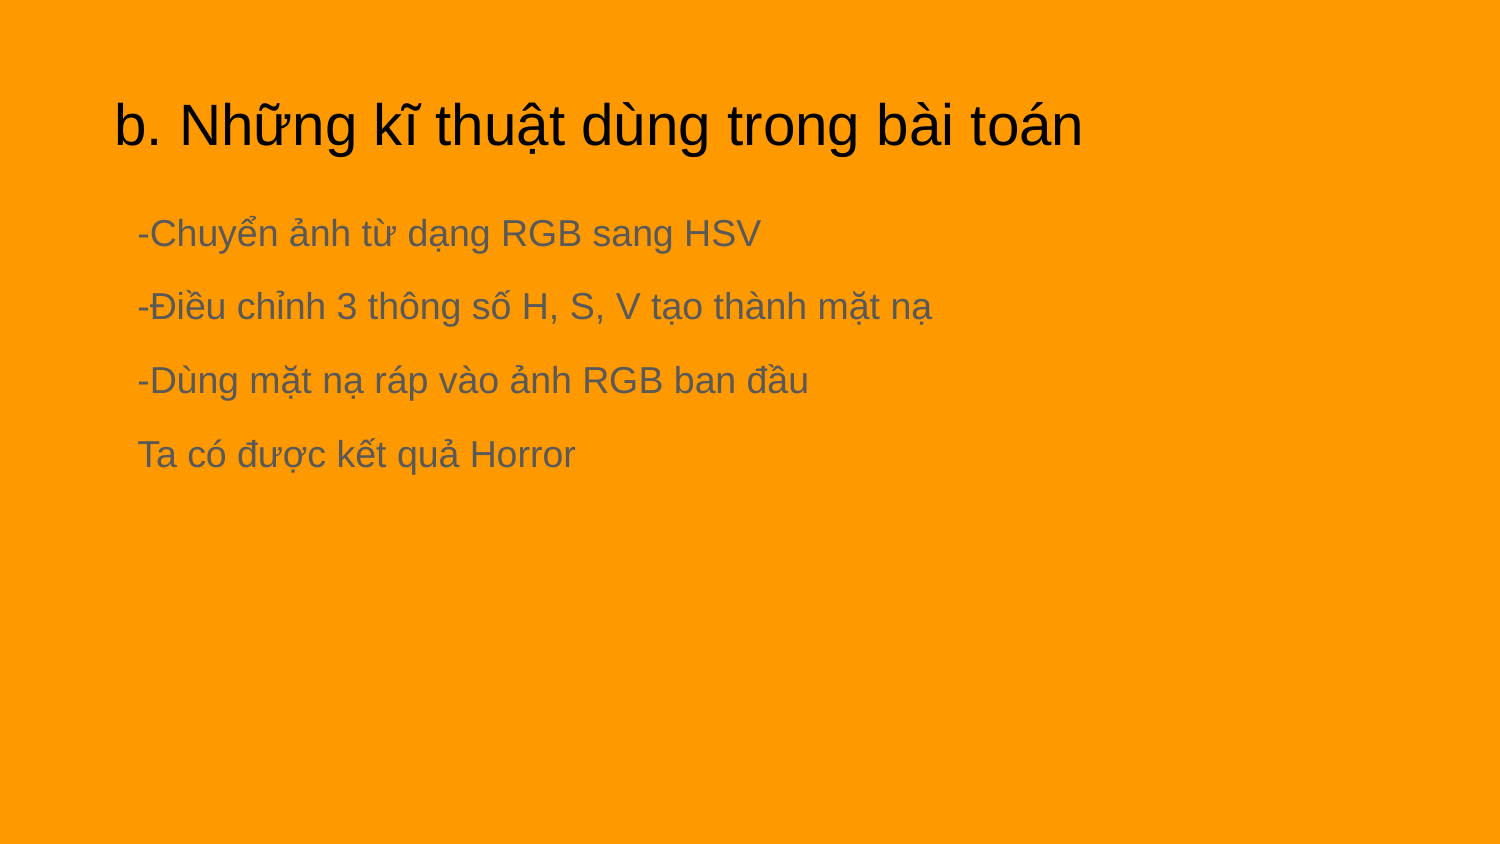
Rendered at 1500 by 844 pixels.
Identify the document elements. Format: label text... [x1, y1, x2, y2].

title b. Những kĩ thuật dùng trong bài toán [103, 44, 1397, 207]
list -Chuyển ảnh từ dạng RGB sang HSV -Điều chỉnh 3 thông số H, S, V tạo thành mặt nạ -Dùng mặt nạ ráp vào ảnh RGB ban đầu Ta có được kết quả Horror [103, 207, 1397, 744]
